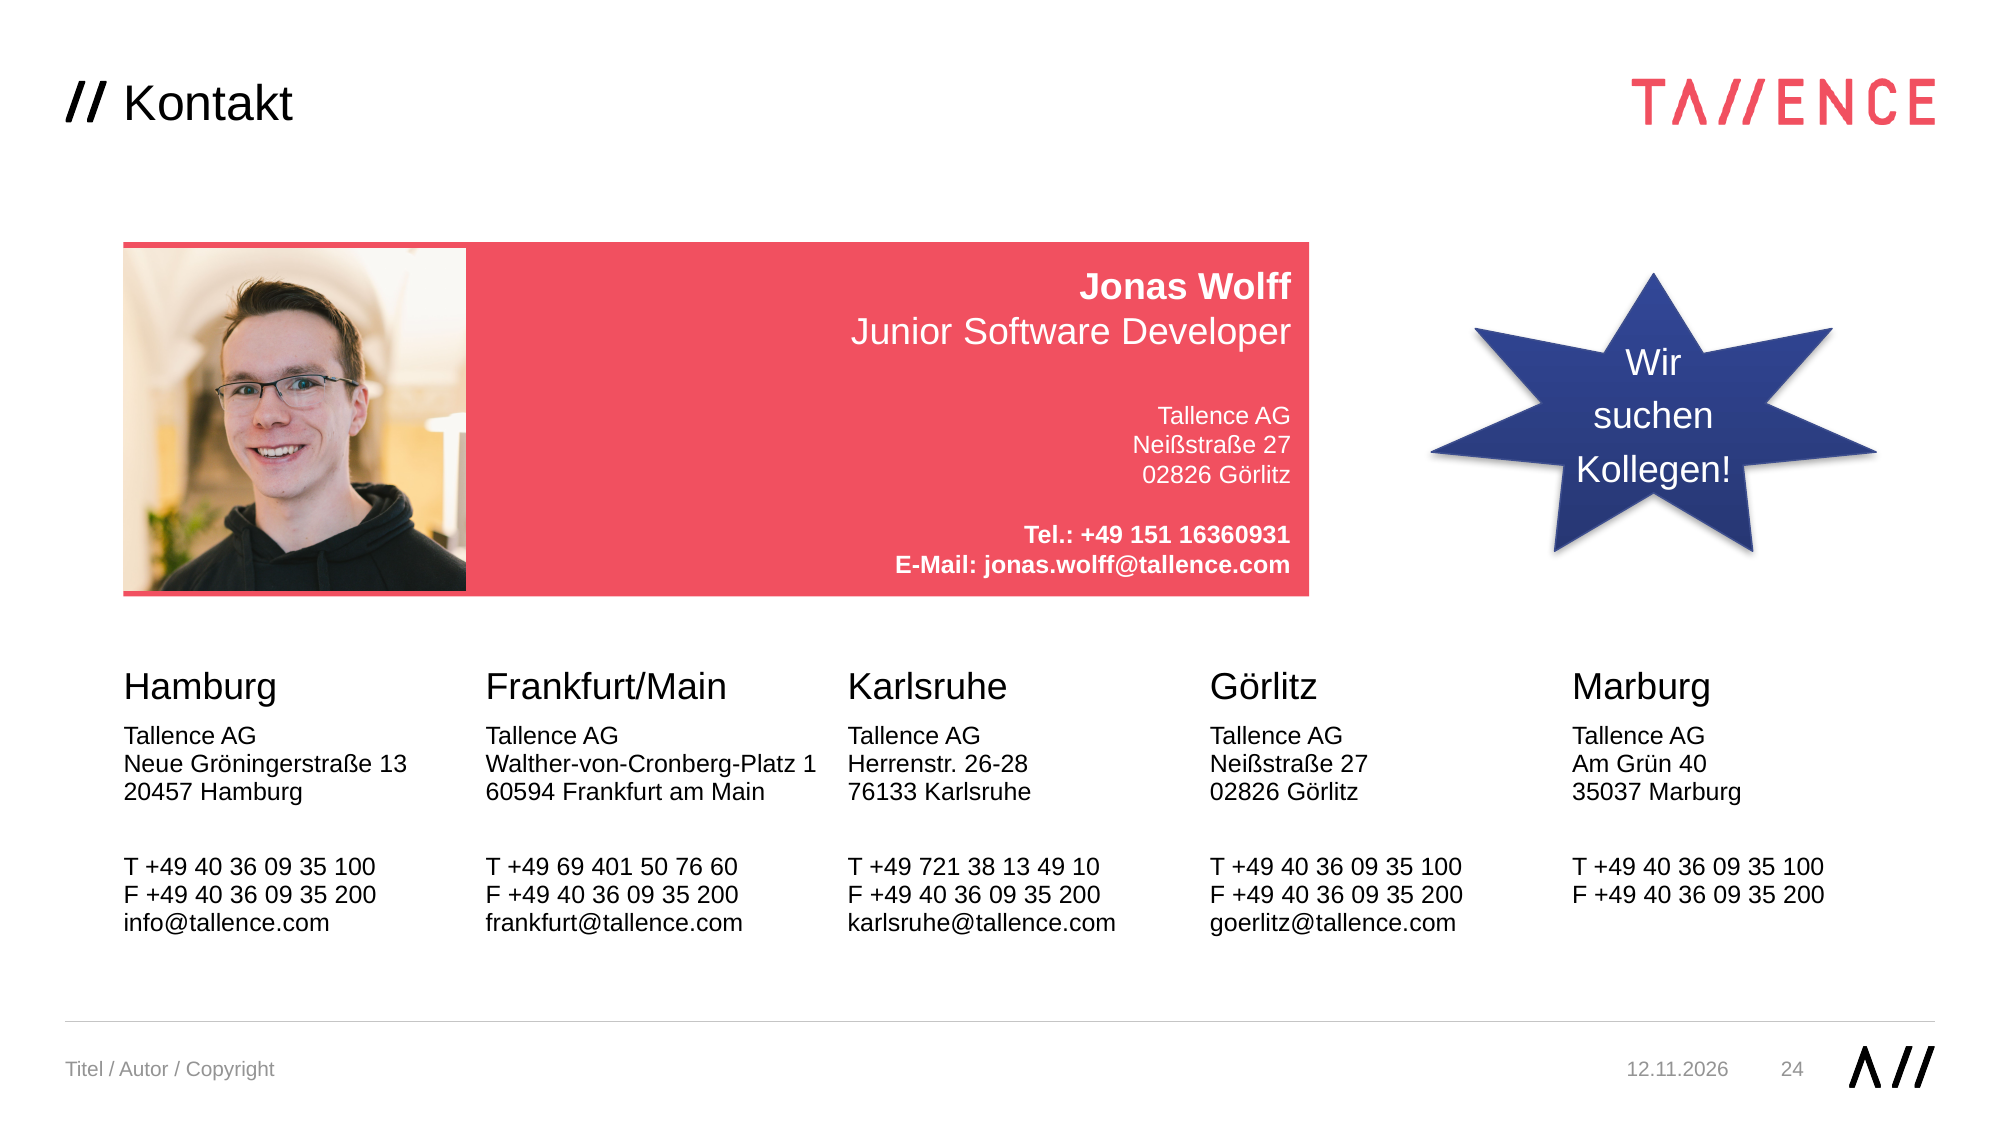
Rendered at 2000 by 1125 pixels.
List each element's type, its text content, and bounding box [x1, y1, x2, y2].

table_cell Tallence AG Neue Gröningerstraße 13 20457 Hamburg [124, 722, 486, 853]
slide_number 24 [1757, 1038, 1804, 1098]
table_header Karlsruhe [848, 665, 1210, 722]
table_header Görlitz [1210, 665, 1572, 722]
table_cell T +49 721 38 13 49 10 F +49 40 36 09 35 200 karlsruhe@tallence.com [848, 853, 1210, 955]
text_box Tallence AG Neißstraße 27 02826 Görlitz Tel.: +49 151 16360931 E-Mail: jonas.wolff@tallence.com [467, 377, 1310, 597]
table_cell T +49 40 36 09 35 100 F +49 40 36 09 35 200 [1572, 853, 1934, 955]
title Kontakt [124, 76, 1632, 132]
table_cell T +49 69 401 50 76 60 F +49 40 36 09 35 200 frankfurt@tallence.com [486, 853, 848, 955]
table_header Frankfurt/Main [486, 665, 848, 722]
table_cell Tallence AG Herrenstr. 26-28 76133 Karlsruhe [848, 722, 1210, 853]
table_cell T +49 40 36 09 35 100 F +49 40 36 09 35 200 info@tallence.com [124, 853, 486, 955]
picture [123, 248, 466, 591]
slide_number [1615, 1038, 1729, 1098]
table_cell Tallence AG Am Grün 40 35037 Marburg [1572, 722, 1934, 853]
table_header Marburg [1572, 665, 1934, 722]
table_cell Tallence AG Walther-von-Cronberg-Platz 1 60594 Frankfurt am Main [486, 722, 848, 853]
picture [1849, 1046, 1935, 1088]
text_box Wir suchen Kollegen! [1430, 272, 1877, 552]
text_box [121, 240, 1311, 598]
footer Titel / Autor / Copyright [64, 1038, 977, 1098]
table_header Hamburg [124, 665, 486, 722]
picture [1631, 78, 1935, 126]
text_box Jonas Wolff Junior Software Developer [461, 244, 1310, 377]
table_cell Tallence AG Neißstraße 27 02826 Görlitz [1210, 722, 1572, 853]
table_cell T +49 40 36 09 35 100 F +49 40 36 09 35 200 goerlitz@tallence.com [1210, 853, 1572, 955]
